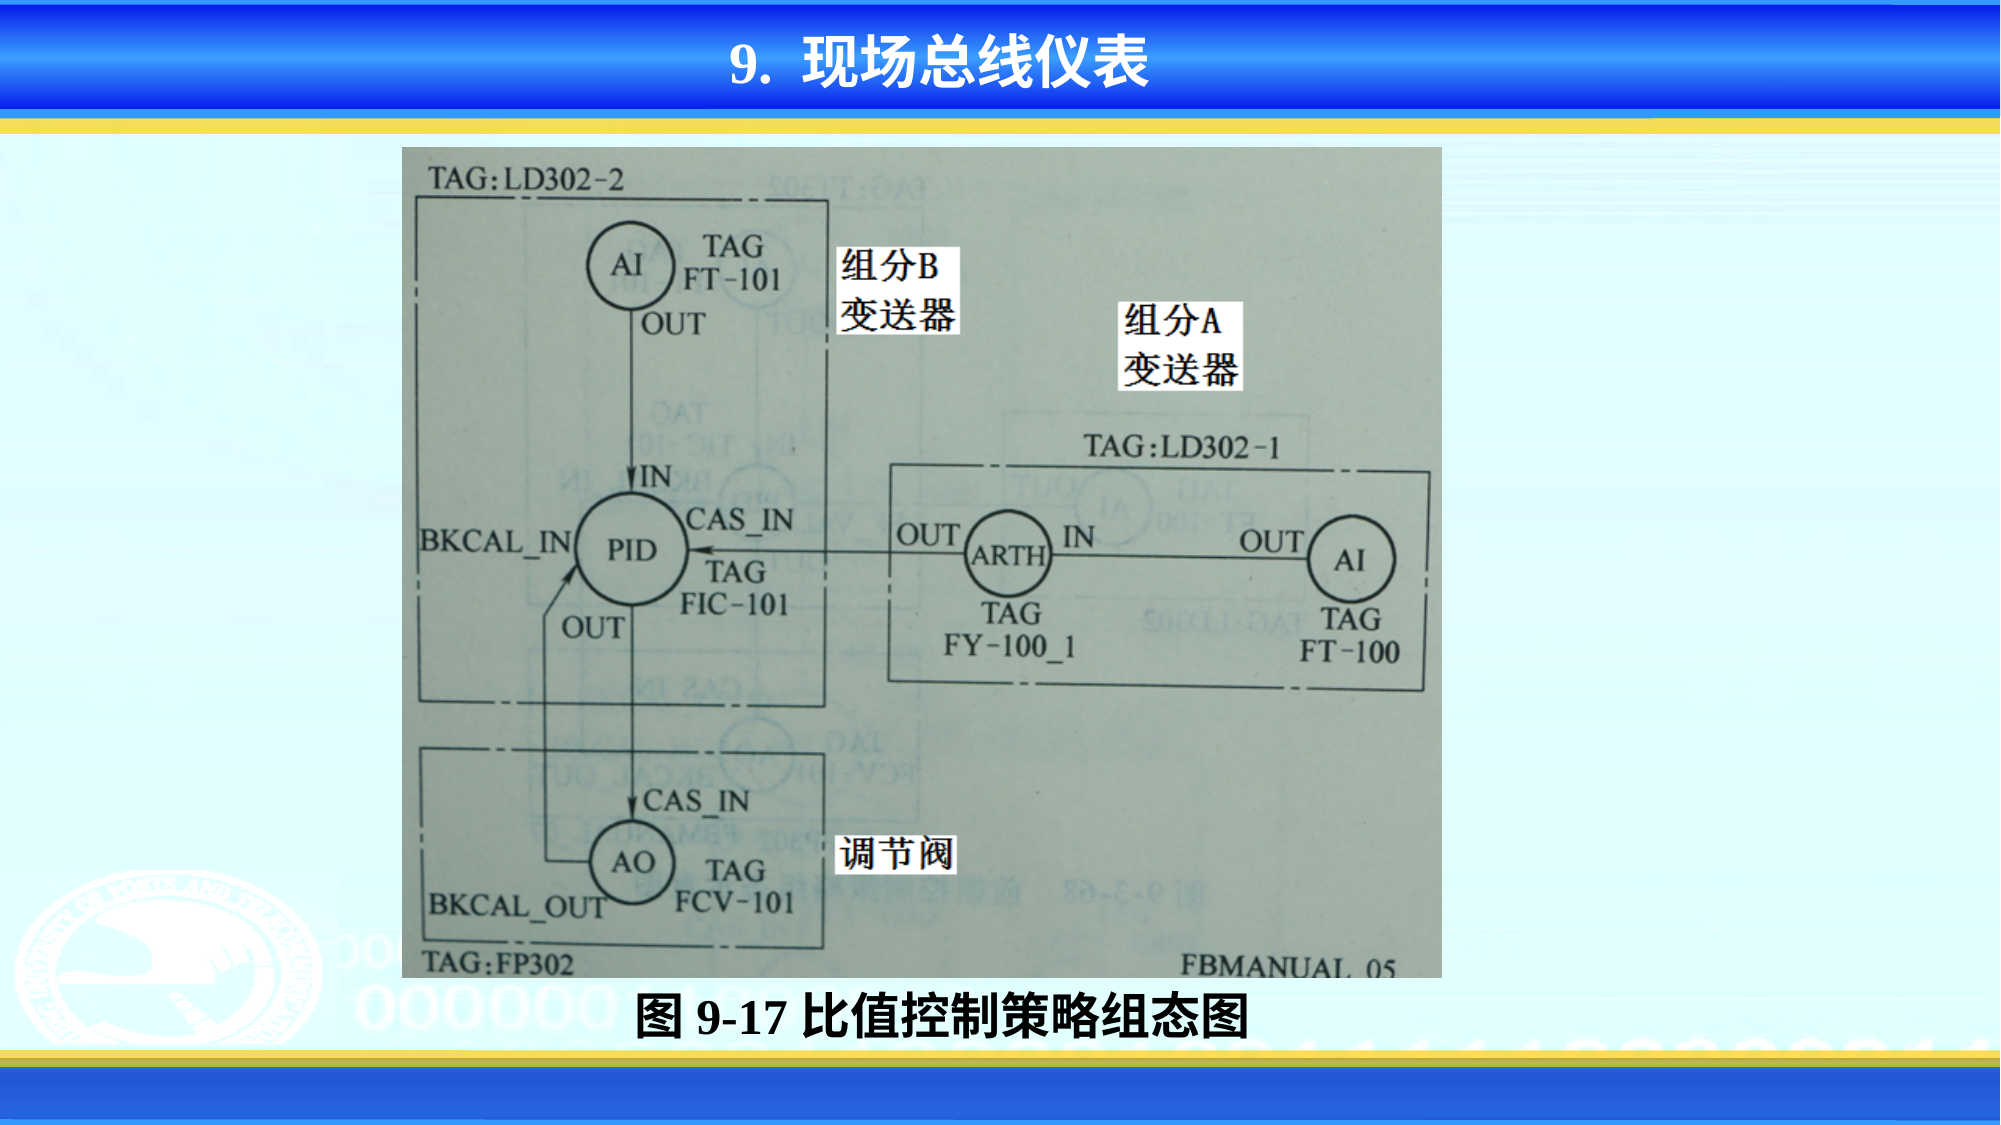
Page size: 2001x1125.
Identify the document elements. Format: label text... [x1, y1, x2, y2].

text_box 图9-17比值控制策略组态图 [619, 985, 1303, 1052]
picture [0, 1067, 2000, 1120]
picture [401, 147, 1442, 978]
text_box 9. 现场总线仪表 [541, 17, 1339, 103]
